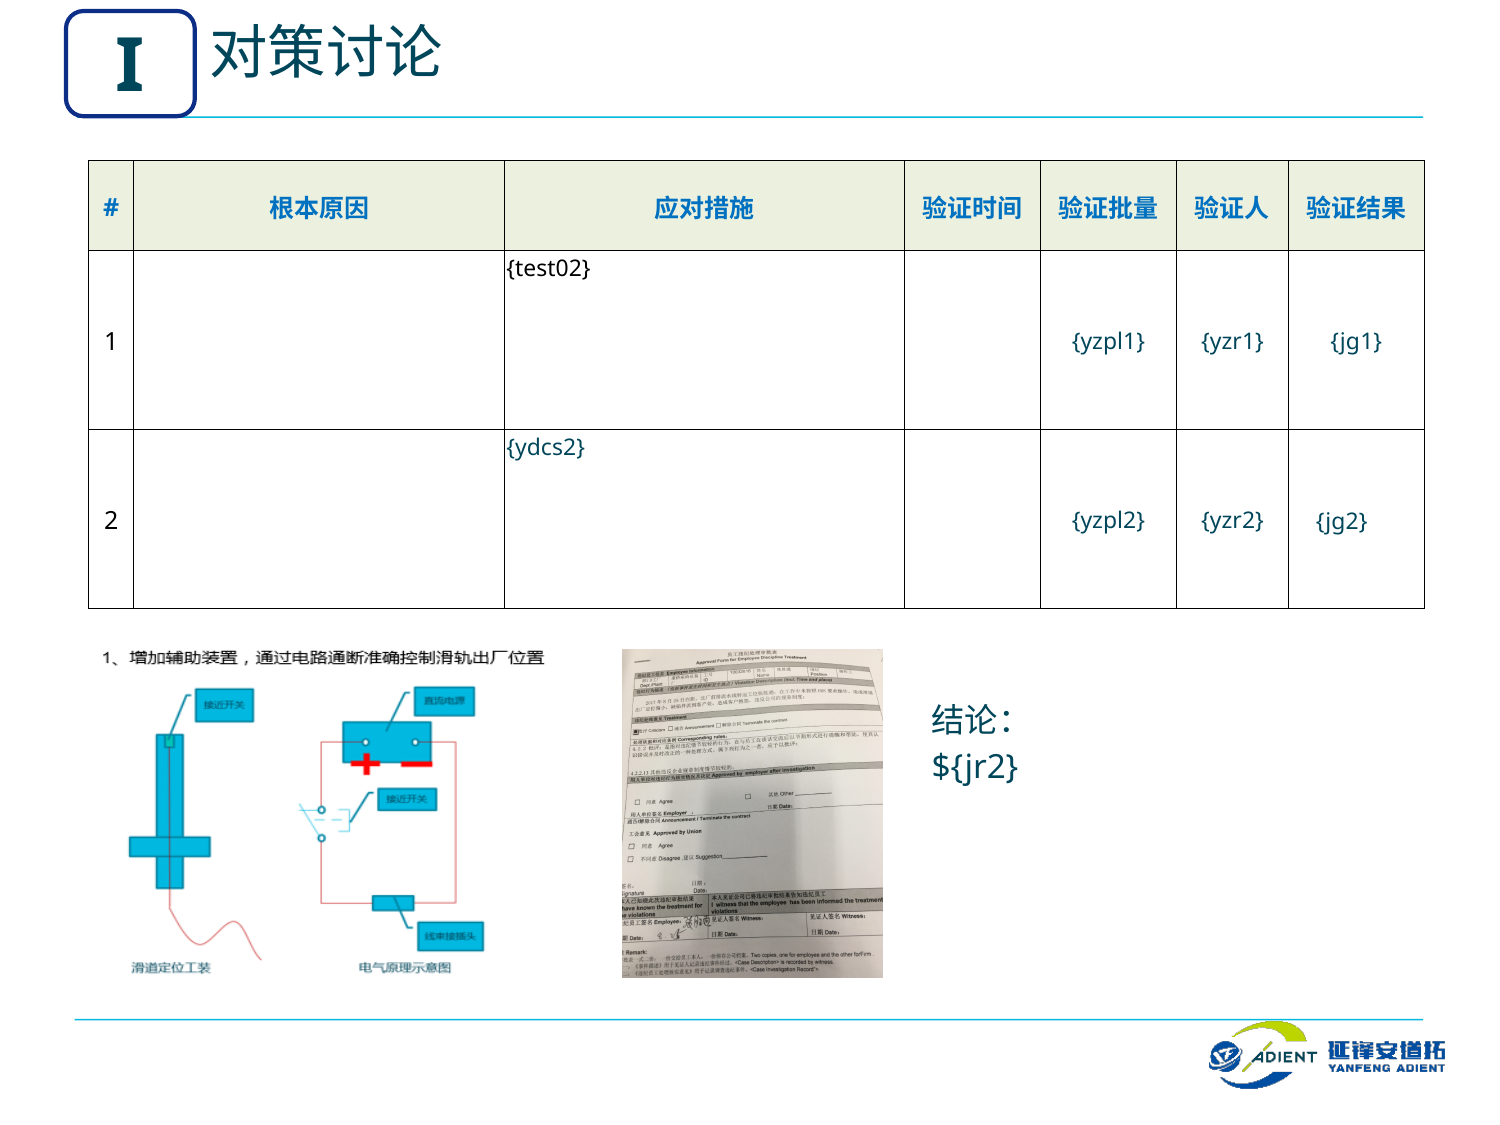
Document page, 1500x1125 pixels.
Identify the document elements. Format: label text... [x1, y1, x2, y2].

table_header # [89, 161, 133, 250]
table_cell [905, 430, 1040, 608]
table_cell 2 [89, 430, 133, 608]
table_cell [905, 251, 1040, 429]
table_header 验证批量 [1041, 161, 1176, 250]
table_cell [134, 430, 504, 608]
picture [1207, 1019, 1447, 1091]
text_box I [63, 8, 197, 119]
table_cell [134, 251, 504, 429]
table_header 根本原因 [134, 161, 504, 250]
picture [88, 643, 597, 988]
table_header 验证人 [1177, 161, 1288, 250]
picture [621, 649, 883, 978]
table_cell {yzpl2} [1041, 430, 1176, 608]
table_cell {yzr1} [1177, 251, 1288, 429]
table_cell {test02} [505, 251, 904, 429]
table_cell {ydcs2} [505, 430, 904, 608]
table_header 验证时间 [905, 161, 1040, 250]
table_header 应对措施 [505, 161, 904, 250]
table_cell {jg1} [1289, 251, 1424, 429]
table_cell 1 [89, 251, 133, 429]
table_header 验证结果 [1289, 161, 1424, 250]
text_box 结论： ${jr2} [916, 691, 1436, 793]
table_cell {yzr2} [1177, 430, 1288, 608]
table_cell {yzpl1} [1041, 251, 1176, 429]
text_box 对策讨论 [194, 7, 1471, 93]
table_cell {jg2} [1289, 430, 1424, 608]
